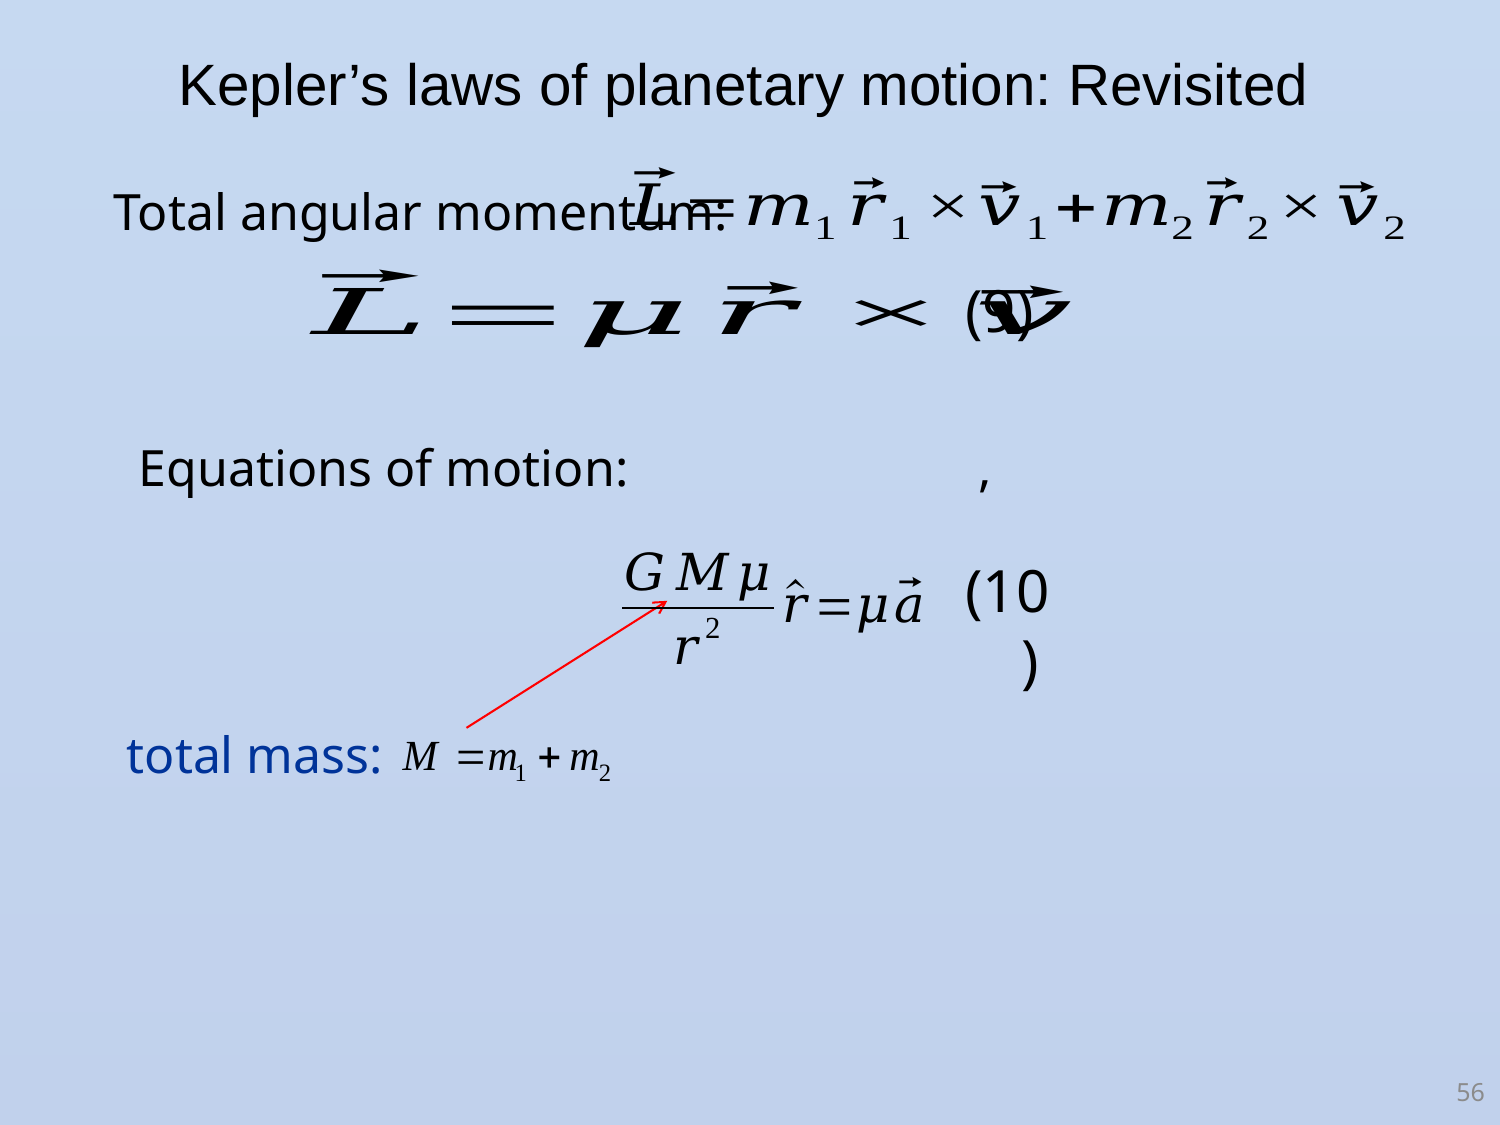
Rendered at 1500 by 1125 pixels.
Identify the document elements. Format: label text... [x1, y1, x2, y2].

text_box (10) [950, 546, 1081, 647]
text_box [395, 727, 621, 789]
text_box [466, 600, 668, 729]
text_box Kepler’s laws of planetary motion: Revisited [100, 32, 1388, 125]
text_box Equations of motion: , [123, 428, 1400, 504]
slide_number 56 [1149, 1063, 1500, 1124]
text_box (9) [950, 267, 1081, 368]
text_box total mass: [112, 715, 432, 787]
text_box Total angular momentum: [98, 172, 743, 248]
